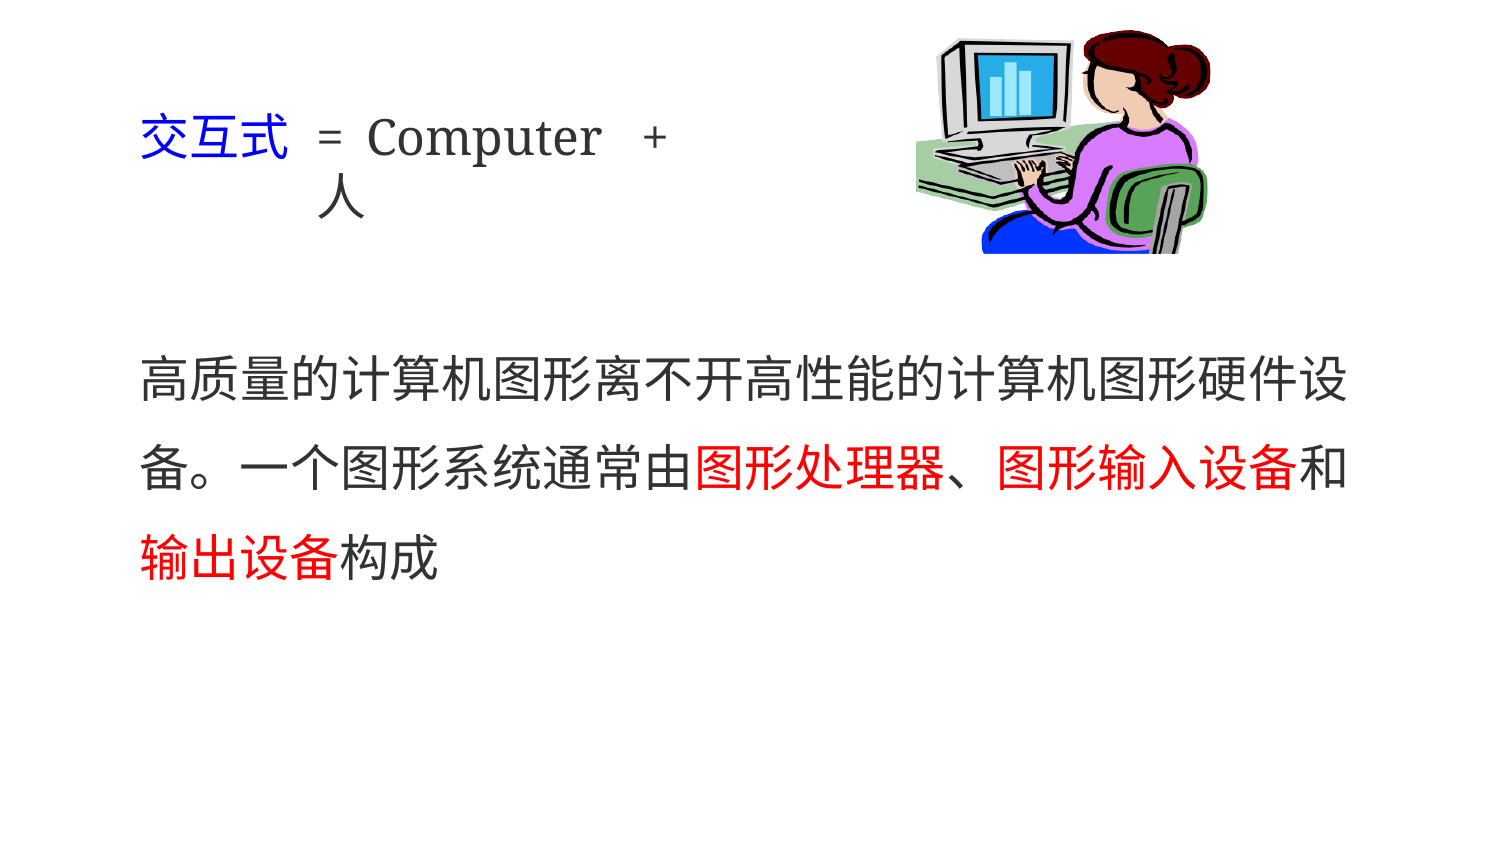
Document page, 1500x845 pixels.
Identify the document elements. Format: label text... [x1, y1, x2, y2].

title 交互式 = Computer + 人 [137, 103, 692, 247]
text_box 高质量的计算机图形离不开高性能的计算机图形硬件设备。一个图形系统通常由图形处理器、图形输入设备和输出设备构成 [137, 315, 1350, 587]
text_box [916, 30, 1211, 254]
